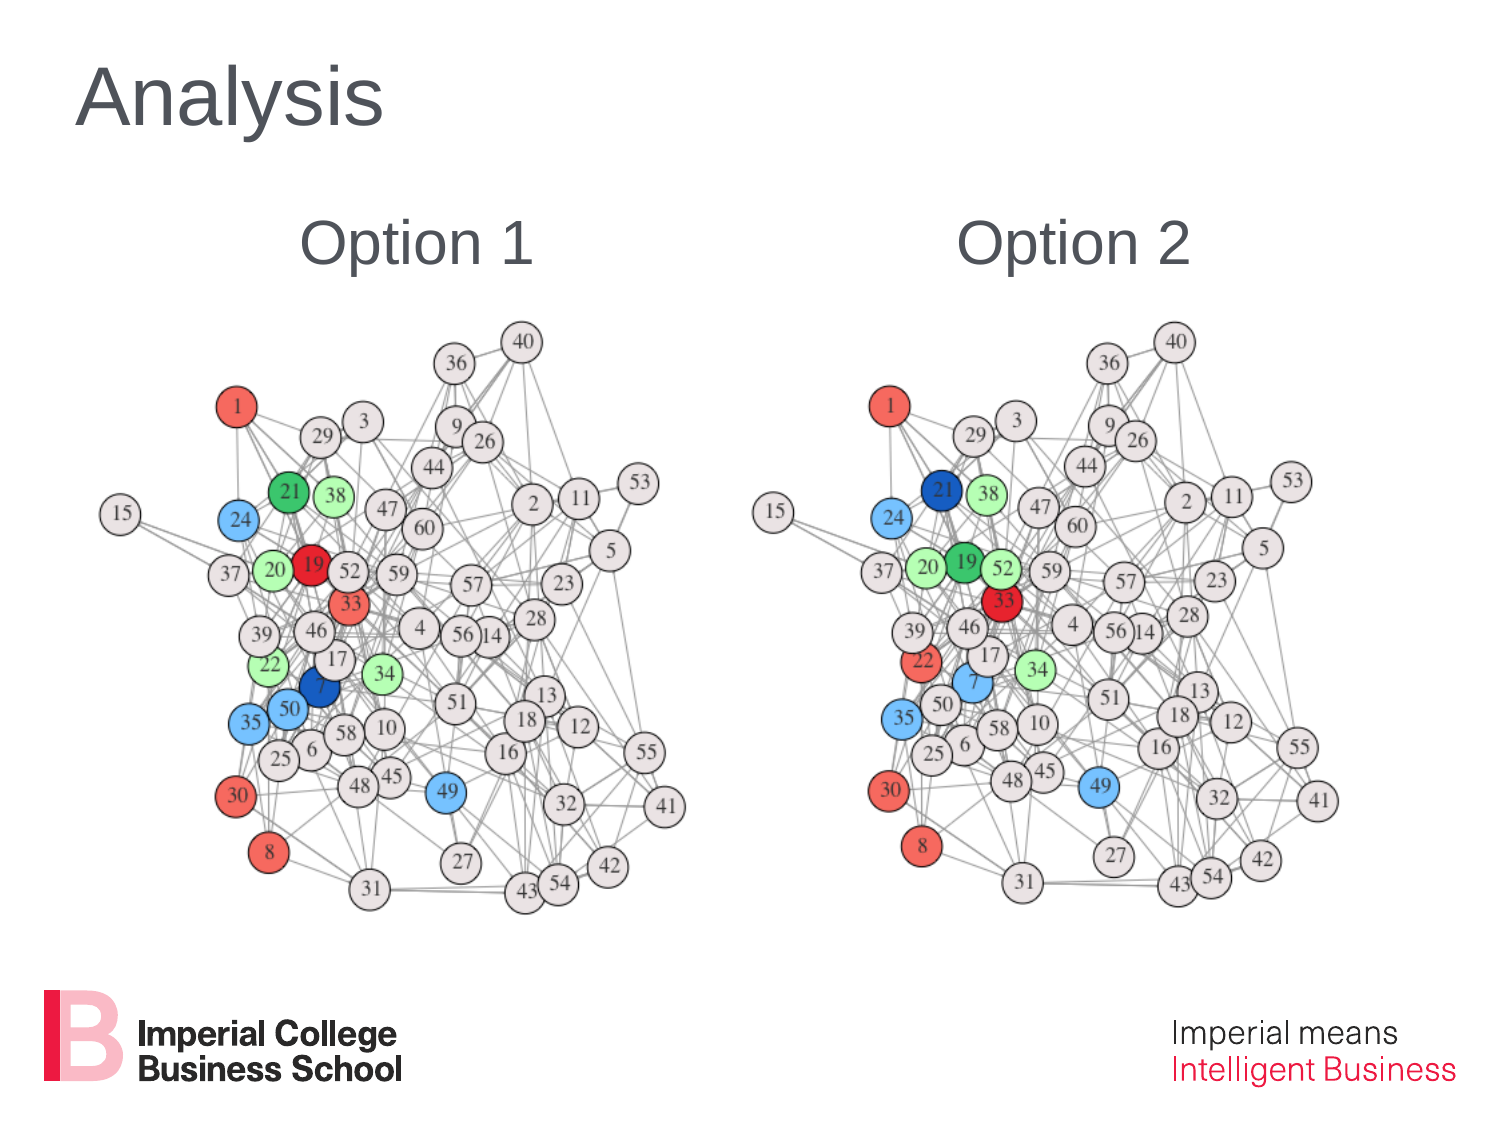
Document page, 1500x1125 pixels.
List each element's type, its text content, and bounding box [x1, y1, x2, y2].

picture [85, 301, 707, 934]
text_box Option 2 [782, 202, 1366, 278]
text_box Analysis [75, 42, 1364, 253]
picture [720, 301, 1366, 956]
text_box Option 1 [113, 253, 721, 278]
